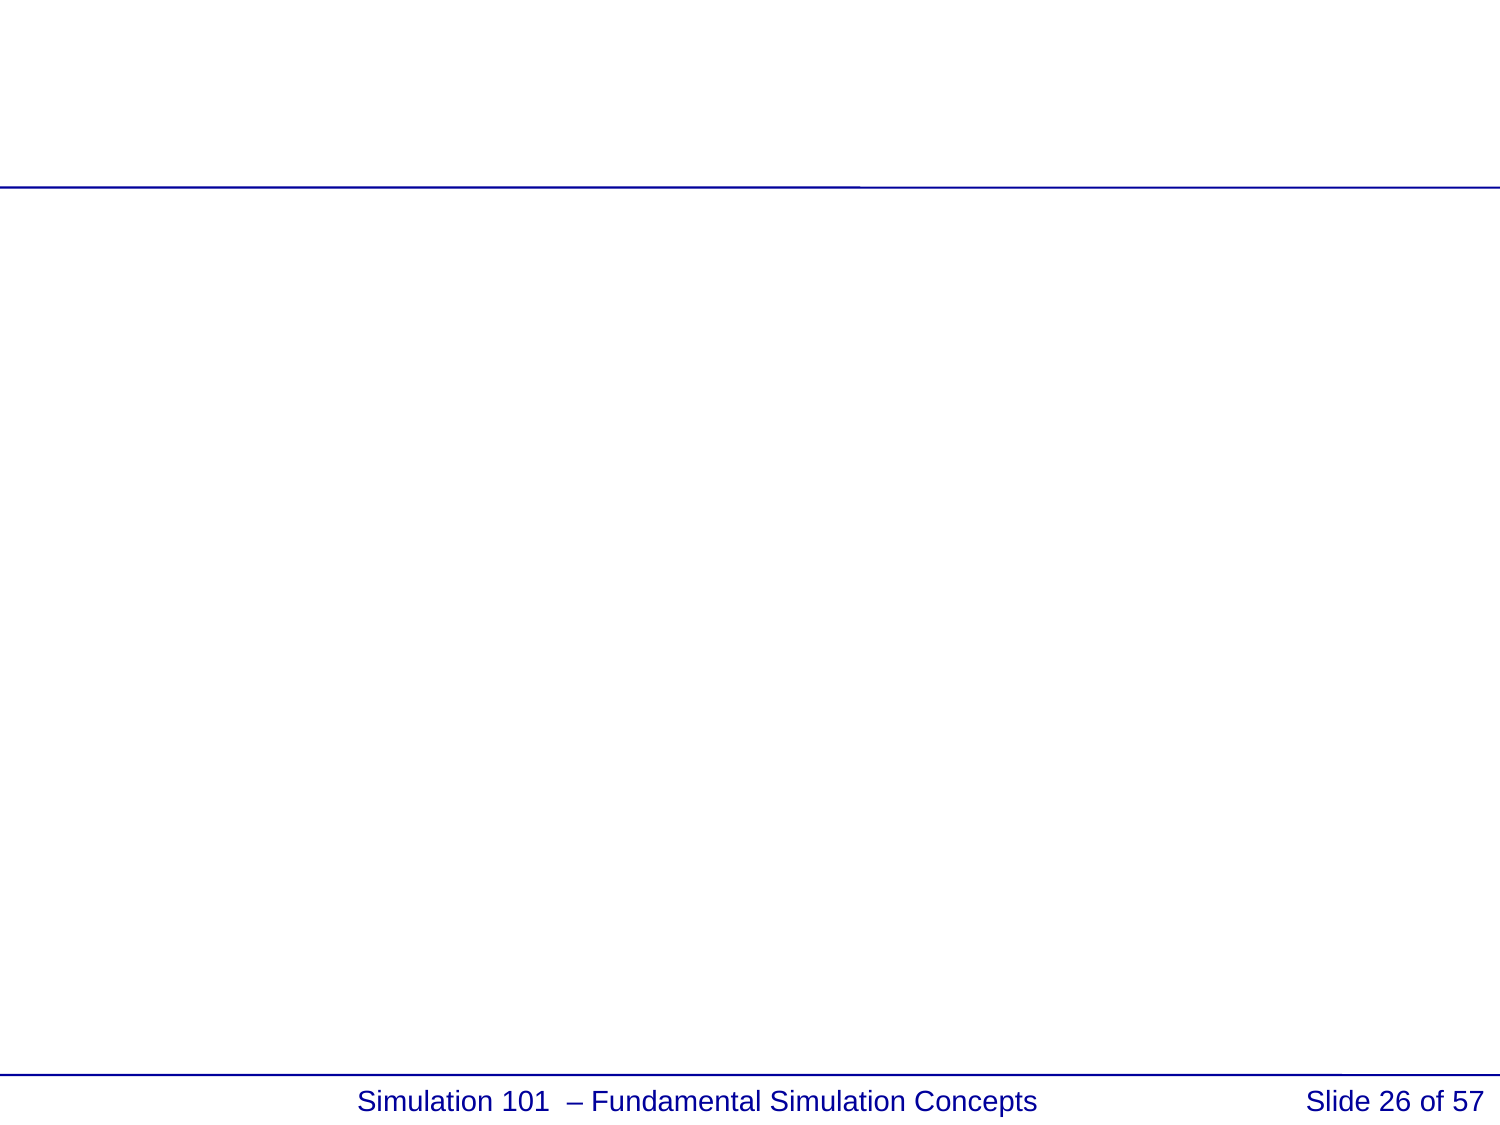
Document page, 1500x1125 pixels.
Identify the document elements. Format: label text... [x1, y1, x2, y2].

slide_number Slide 26 of 57 [1249, 1074, 1500, 1125]
footer Simulation 101 – Fundamental Simulation Concepts [488, 1074, 1088, 1125]
slide_number [37, 1074, 488, 1125]
